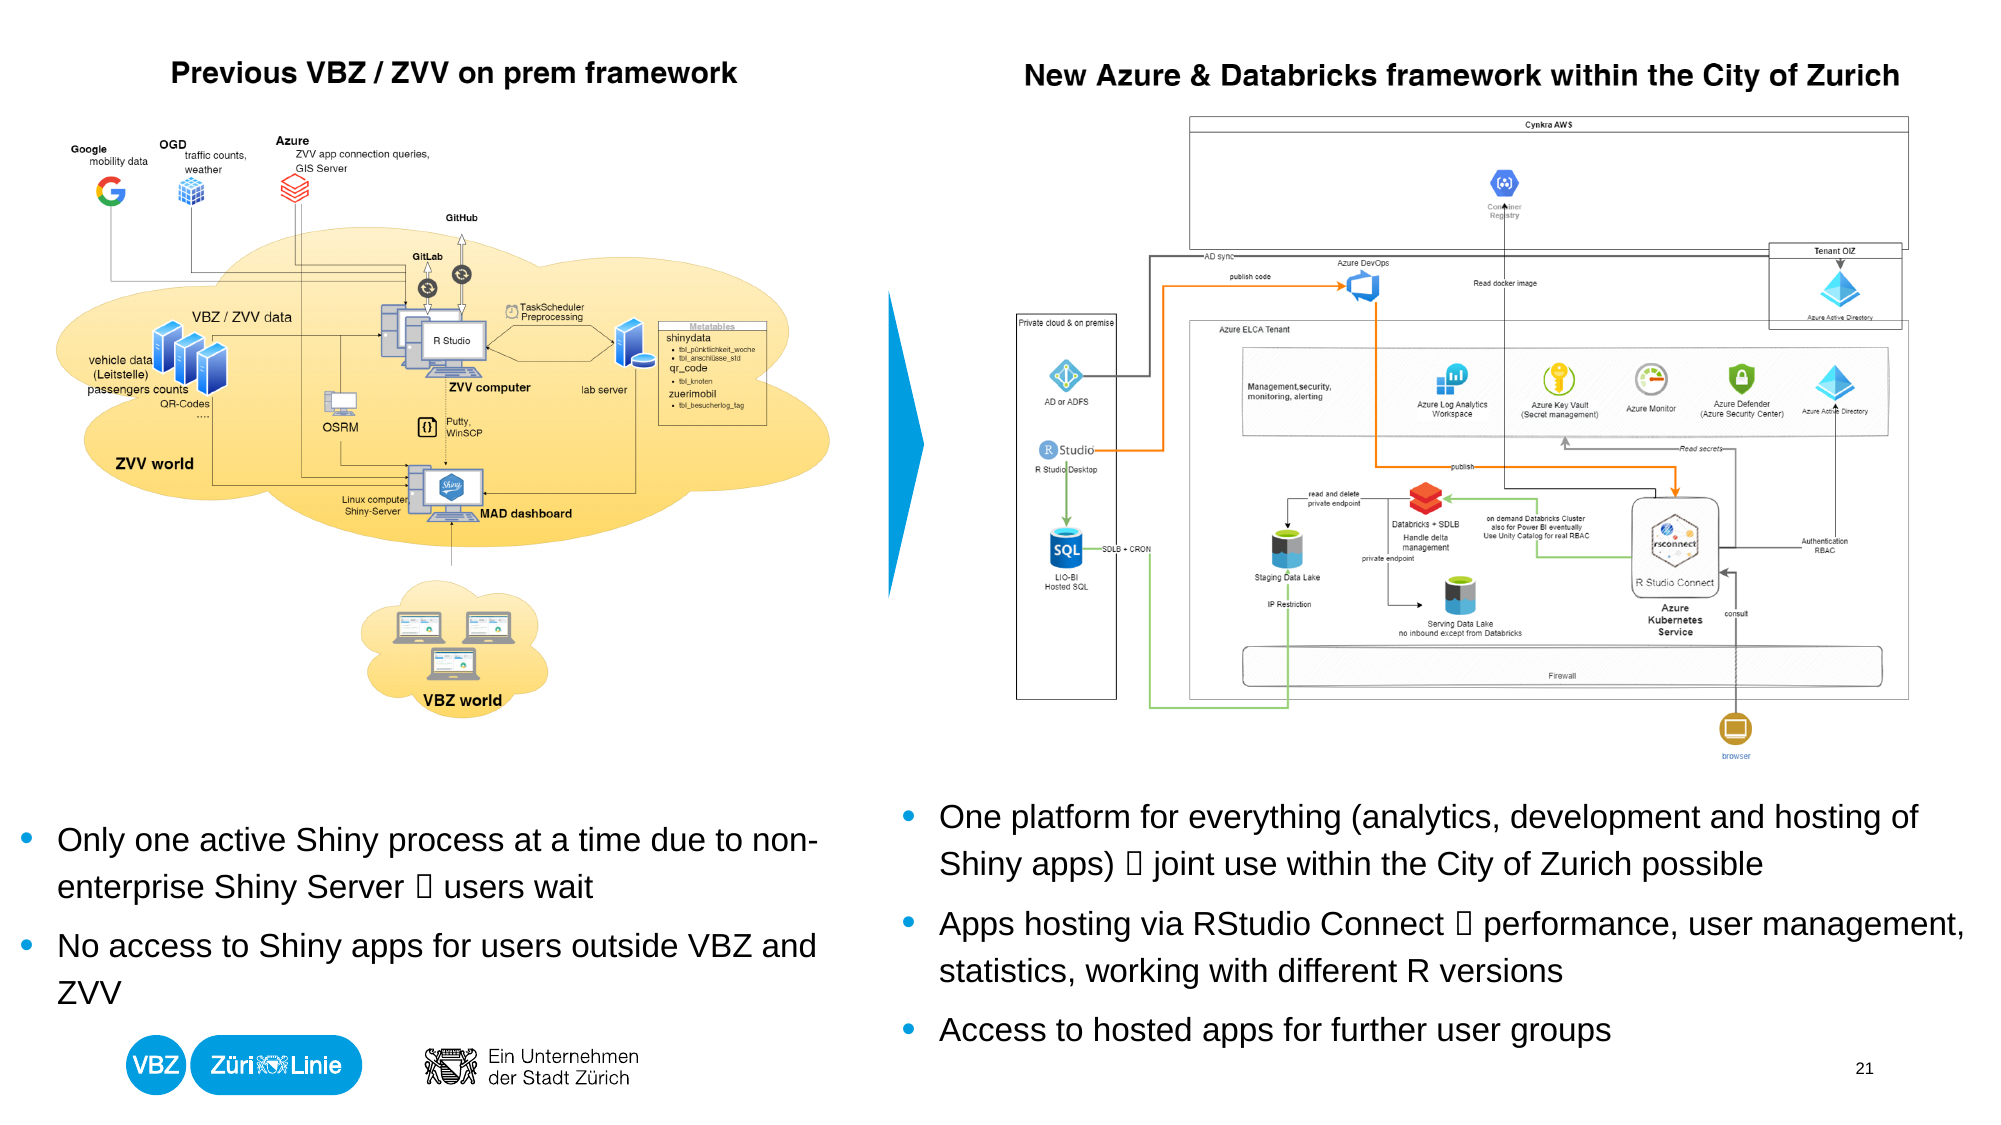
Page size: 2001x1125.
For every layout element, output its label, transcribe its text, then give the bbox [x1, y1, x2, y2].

list Only one active Shiny process at a time due to non-enterprise Shiny Server  users wait No access to Shiny apps for users outside VBZ and ZVV [19, 810, 863, 1047]
list One platform for everything (analytics, development and hosting of Shiny apps)  joint use within the City of Zurich possible Apps hosting via RStudio Connect  performance, user management, statistics, working with different R versions Access to hosted apps for further user groups [901, 788, 2000, 1025]
picture [1016, 52, 1910, 763]
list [0, 52, 863, 726]
slide_number 21 [1838, 1035, 1875, 1095]
text_box [888, 290, 925, 598]
